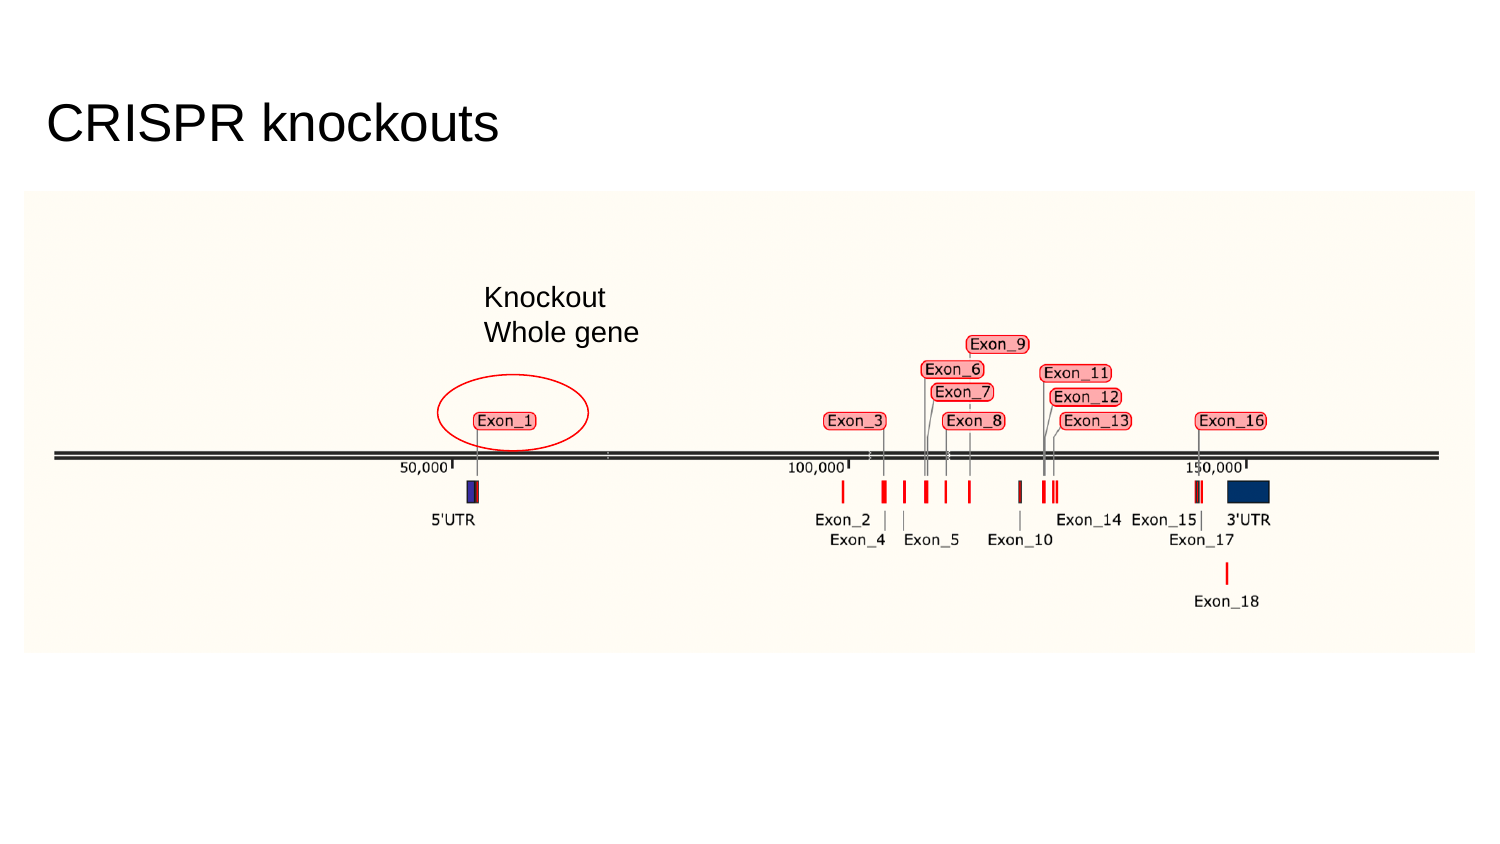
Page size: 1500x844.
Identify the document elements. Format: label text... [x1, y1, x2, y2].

title CRISPR knockouts [31, 72, 1476, 167]
picture [24, 191, 1476, 653]
